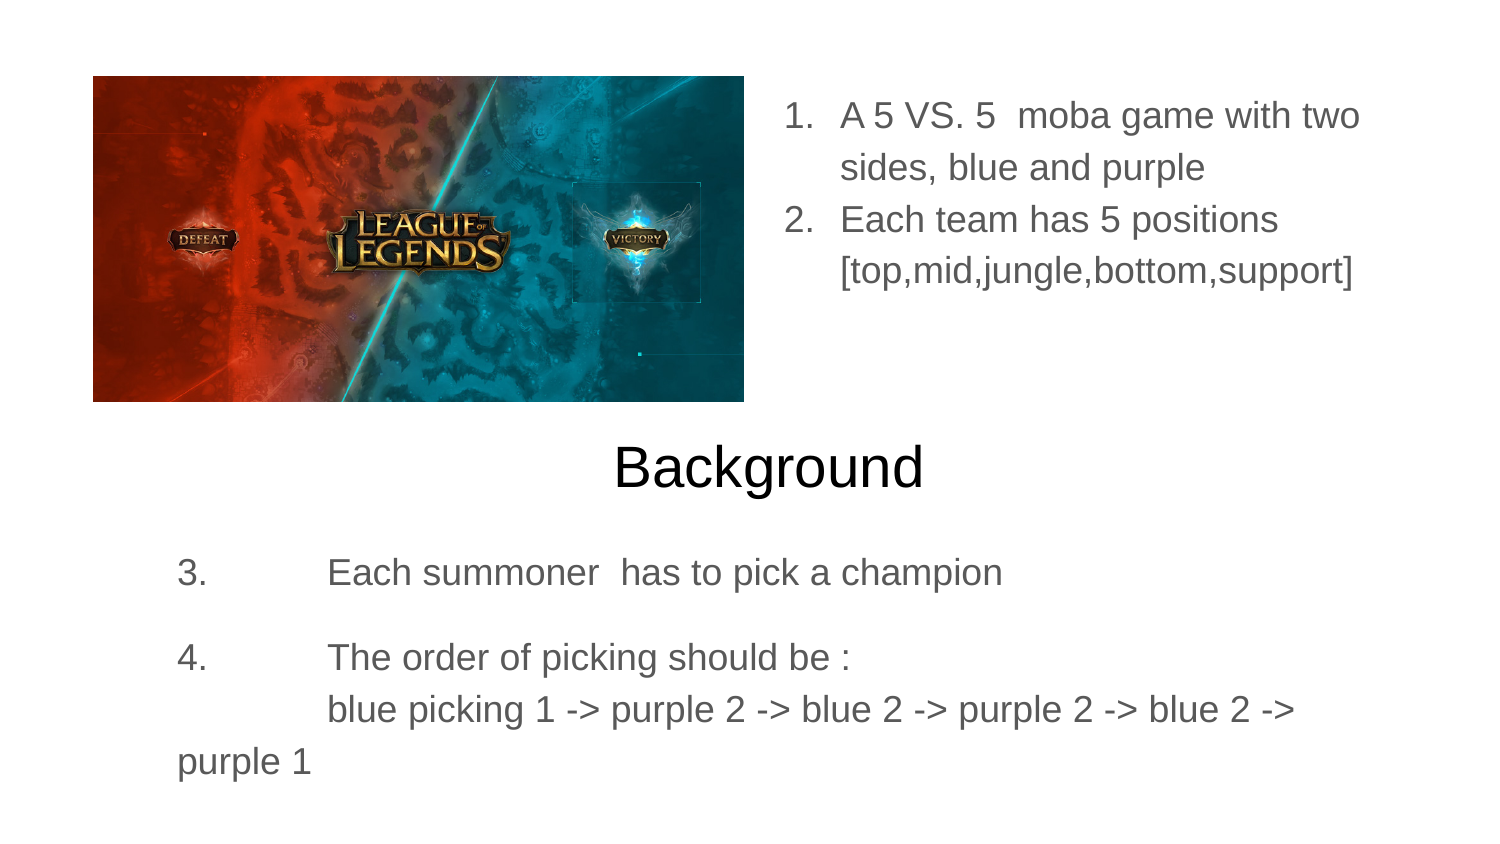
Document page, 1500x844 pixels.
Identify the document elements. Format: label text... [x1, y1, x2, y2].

text_box 3. Each summoner has to pick a champion 4. The order of picking should be : blue picking 1 -> purple 2 -> blue 2 -> purple 2 -> blue 2 -> purple 1 [161, 526, 1392, 740]
list A 5 VS. 5 moba game with two sides, blue and purple Each team has 5 positions [top,mid,jungle,bottom,support] [750, 69, 1481, 365]
title Background [435, 413, 1103, 508]
picture [92, 76, 744, 402]
